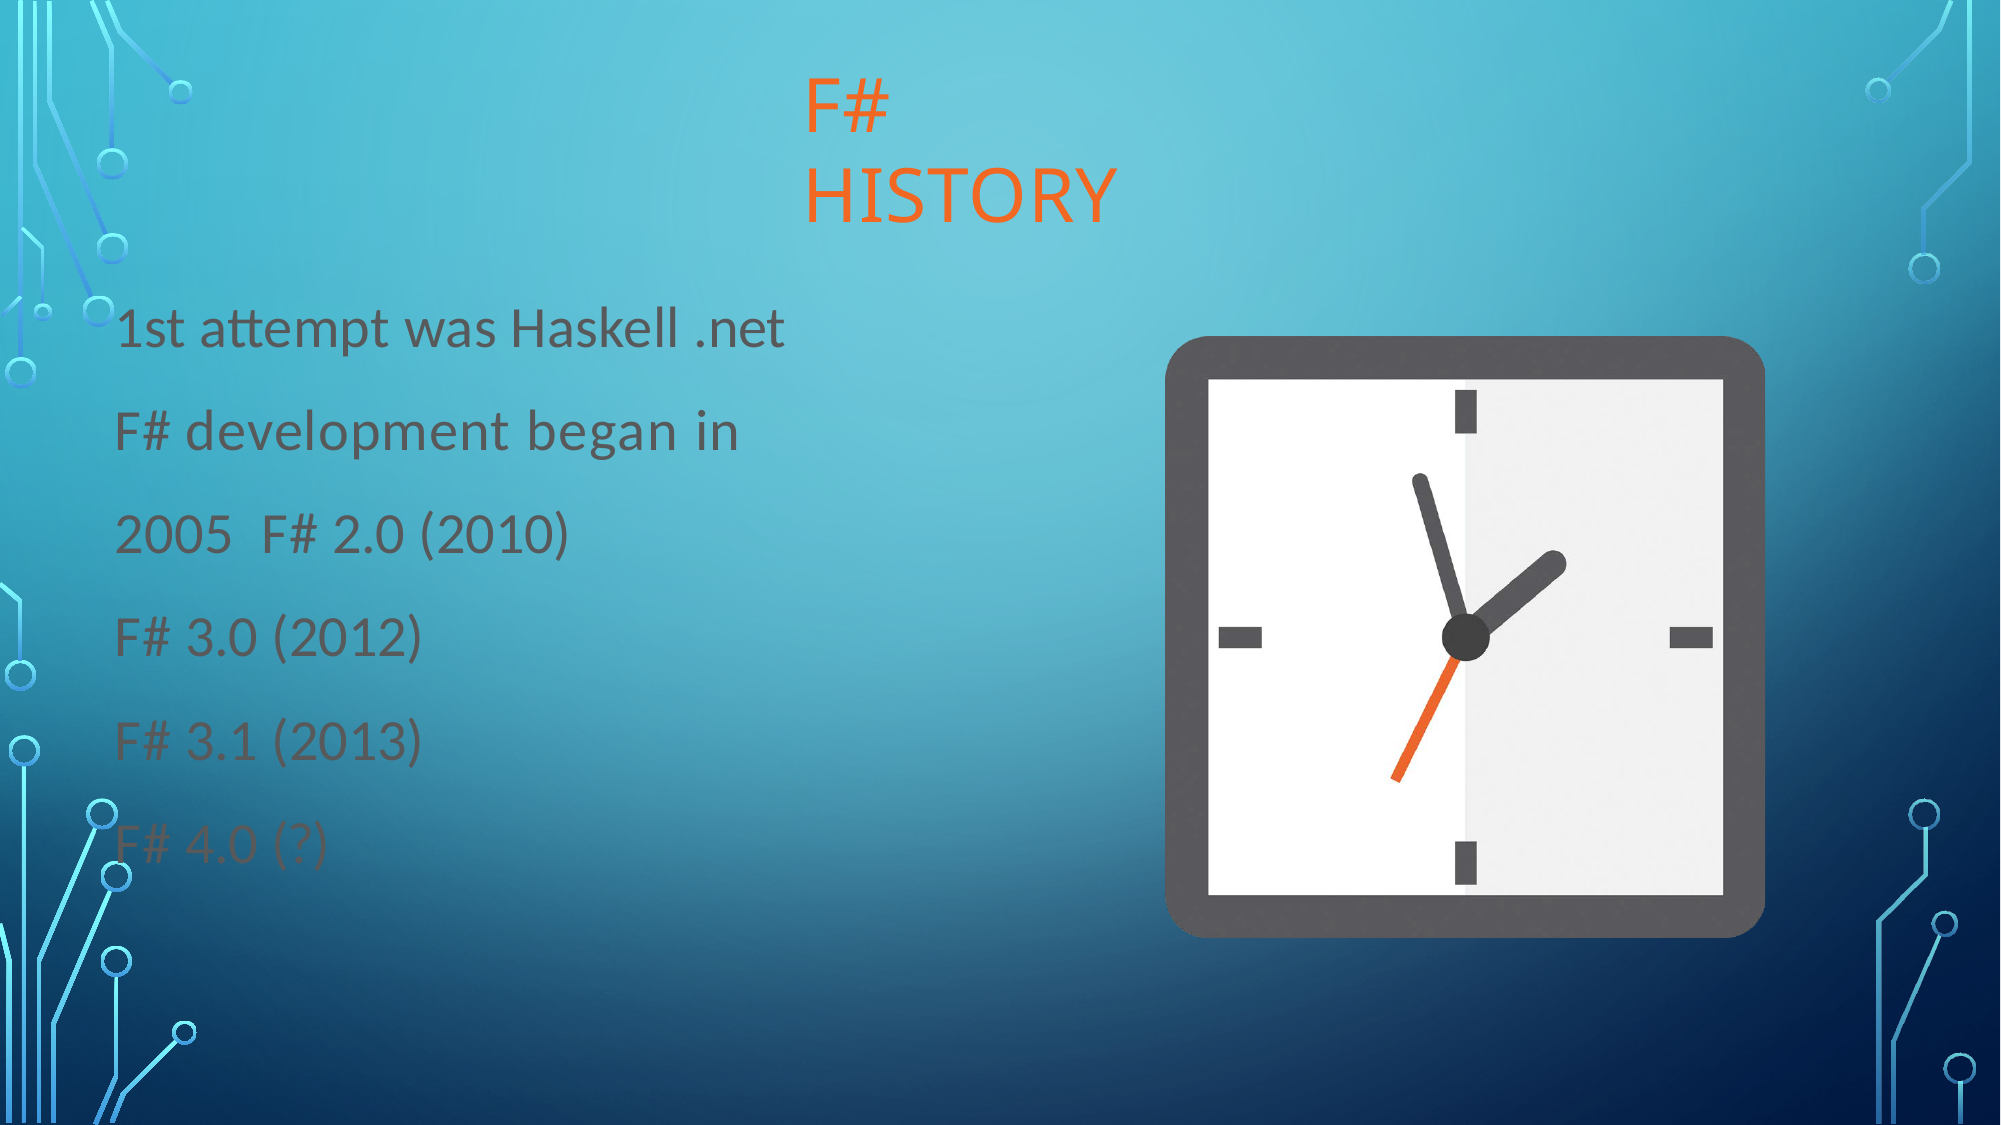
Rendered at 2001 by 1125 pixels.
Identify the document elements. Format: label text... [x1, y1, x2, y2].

title F# History [800, 51, 1189, 242]
text_box 1st attempt was Haskell .net F# development began in 2005 F# 2.0 (2010) F# 3.0 (2012) F# 3.1 (2013) F# 4.0 (?) [112, 254, 875, 876]
text_box [1165, 336, 1766, 938]
